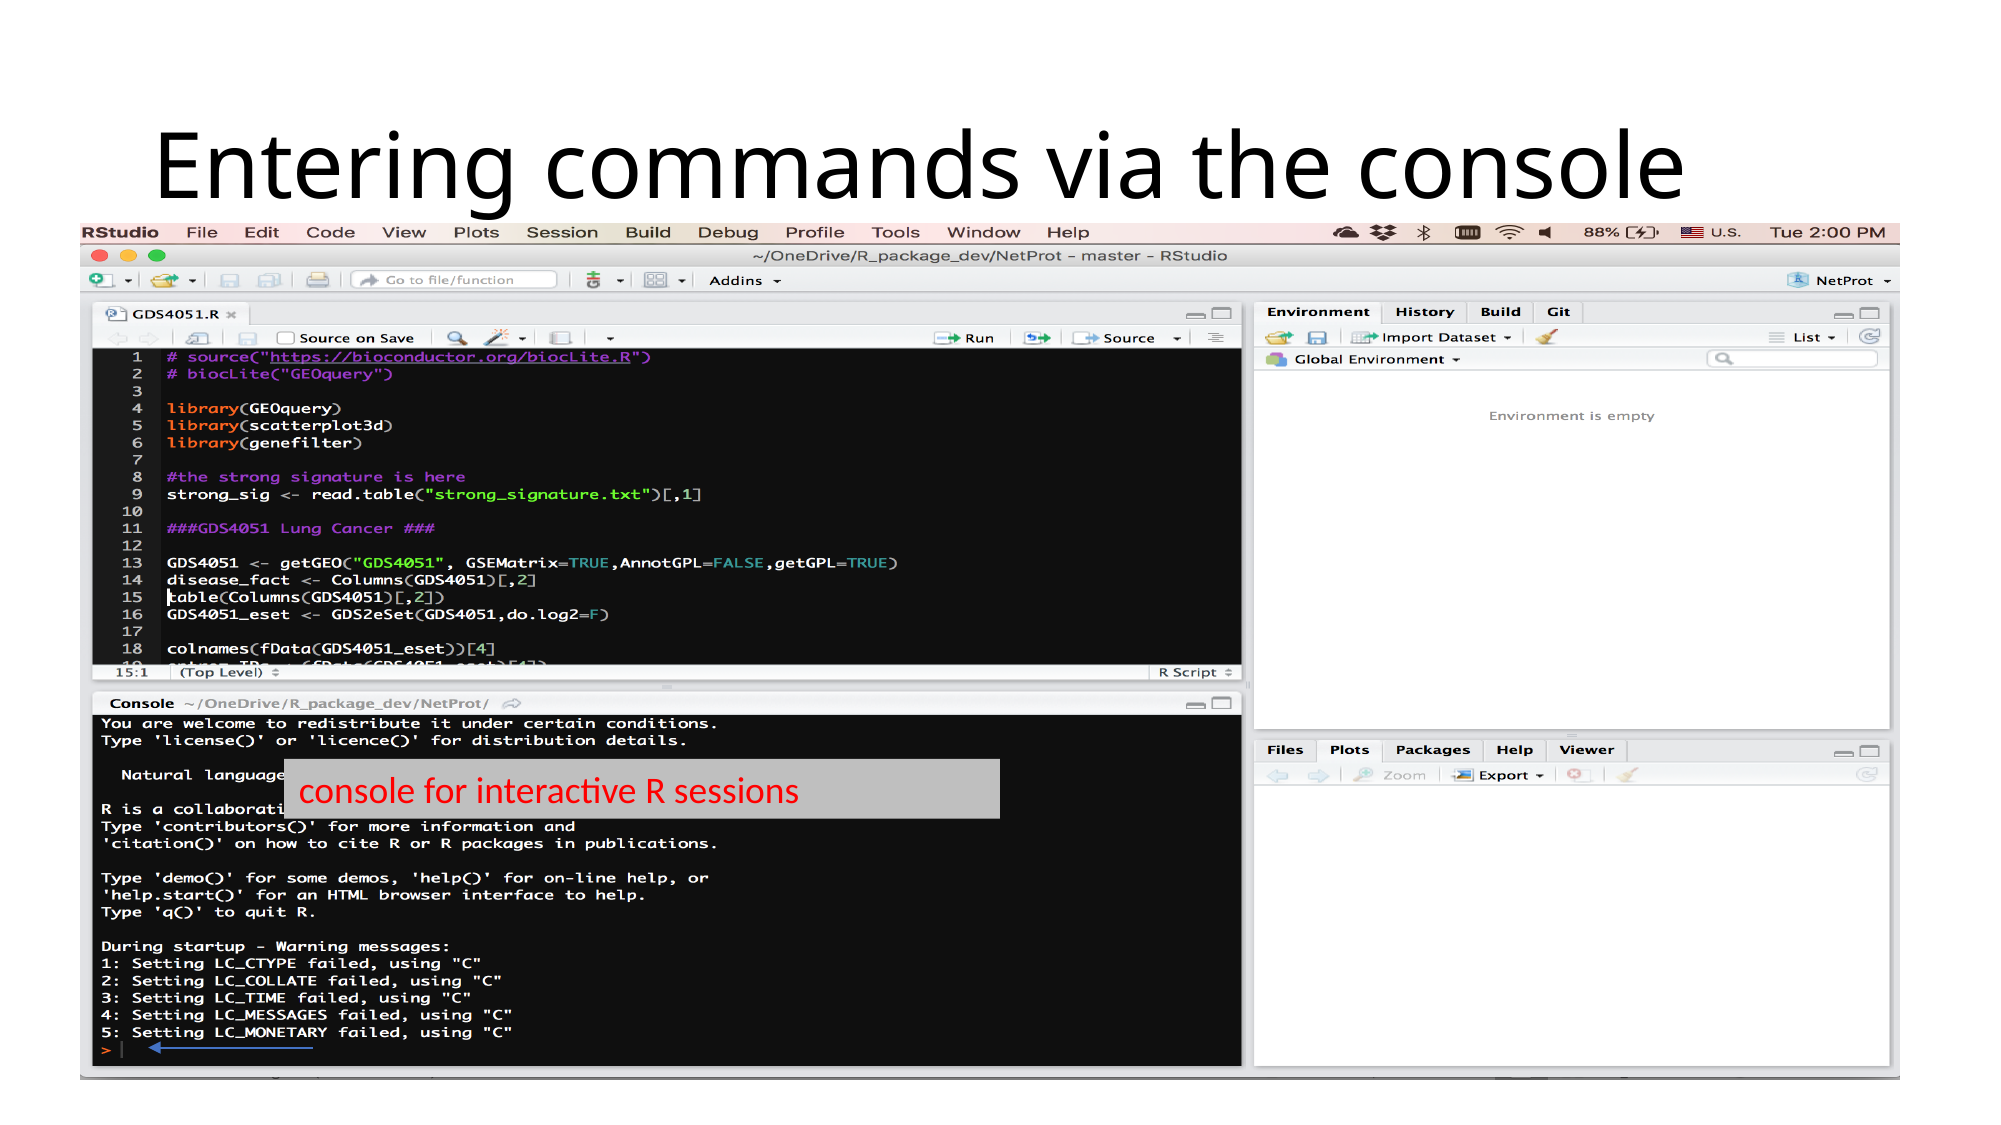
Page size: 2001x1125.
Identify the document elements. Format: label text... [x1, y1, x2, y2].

picture [80, 223, 1901, 1080]
title Entering commands via the console [137, 59, 1863, 223]
